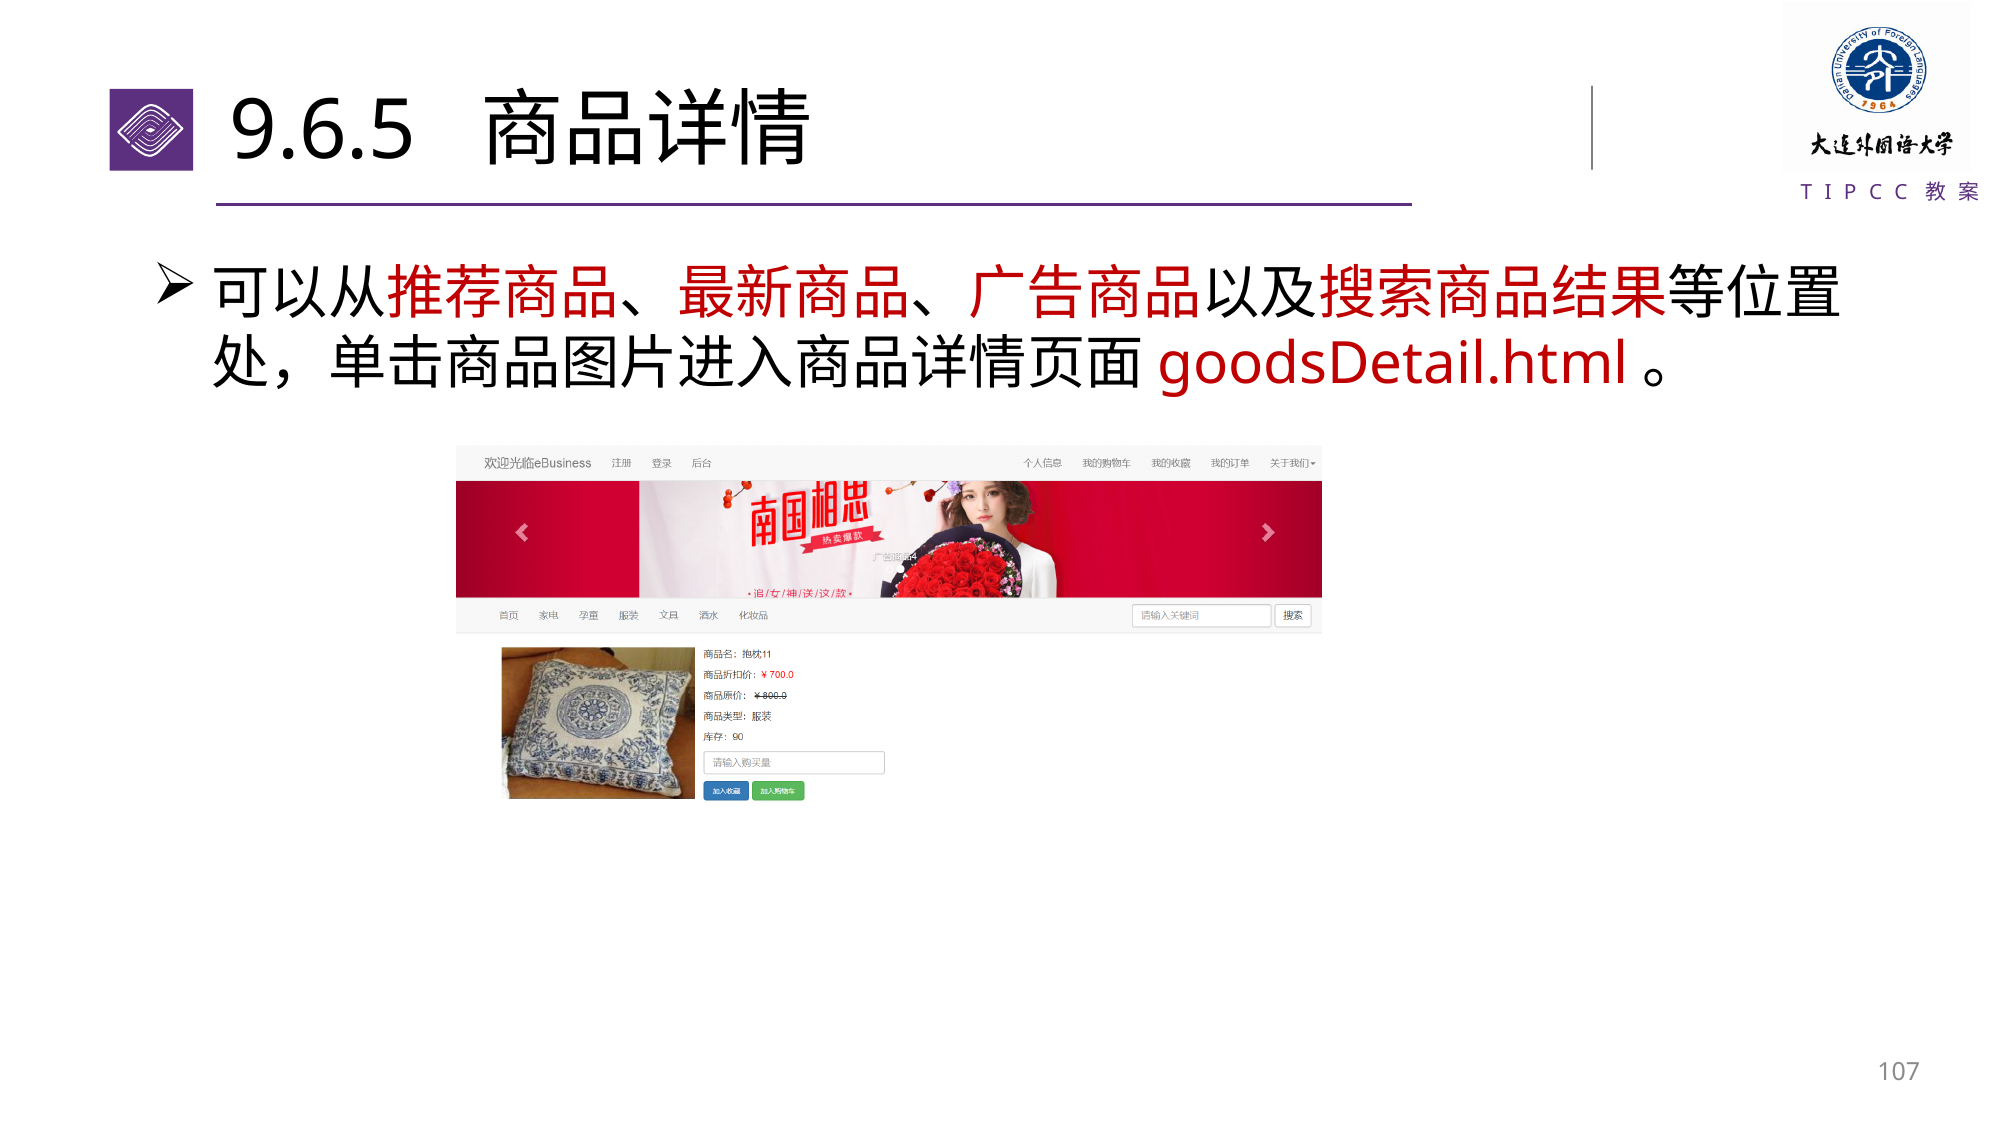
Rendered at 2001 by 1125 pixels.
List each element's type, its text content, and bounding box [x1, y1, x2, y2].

picture [456, 445, 1322, 803]
picture [1782, 2, 1971, 172]
list 可以从推荐商品、最新商品、广告商品以及搜索商品结果等位置处，单击商品图片进入商品详情页面goodsDetail.html。 [137, 247, 1863, 1001]
title 9.6.5 商品详情 [214, 59, 1564, 205]
slide_number 106 [1485, 1042, 1936, 1103]
